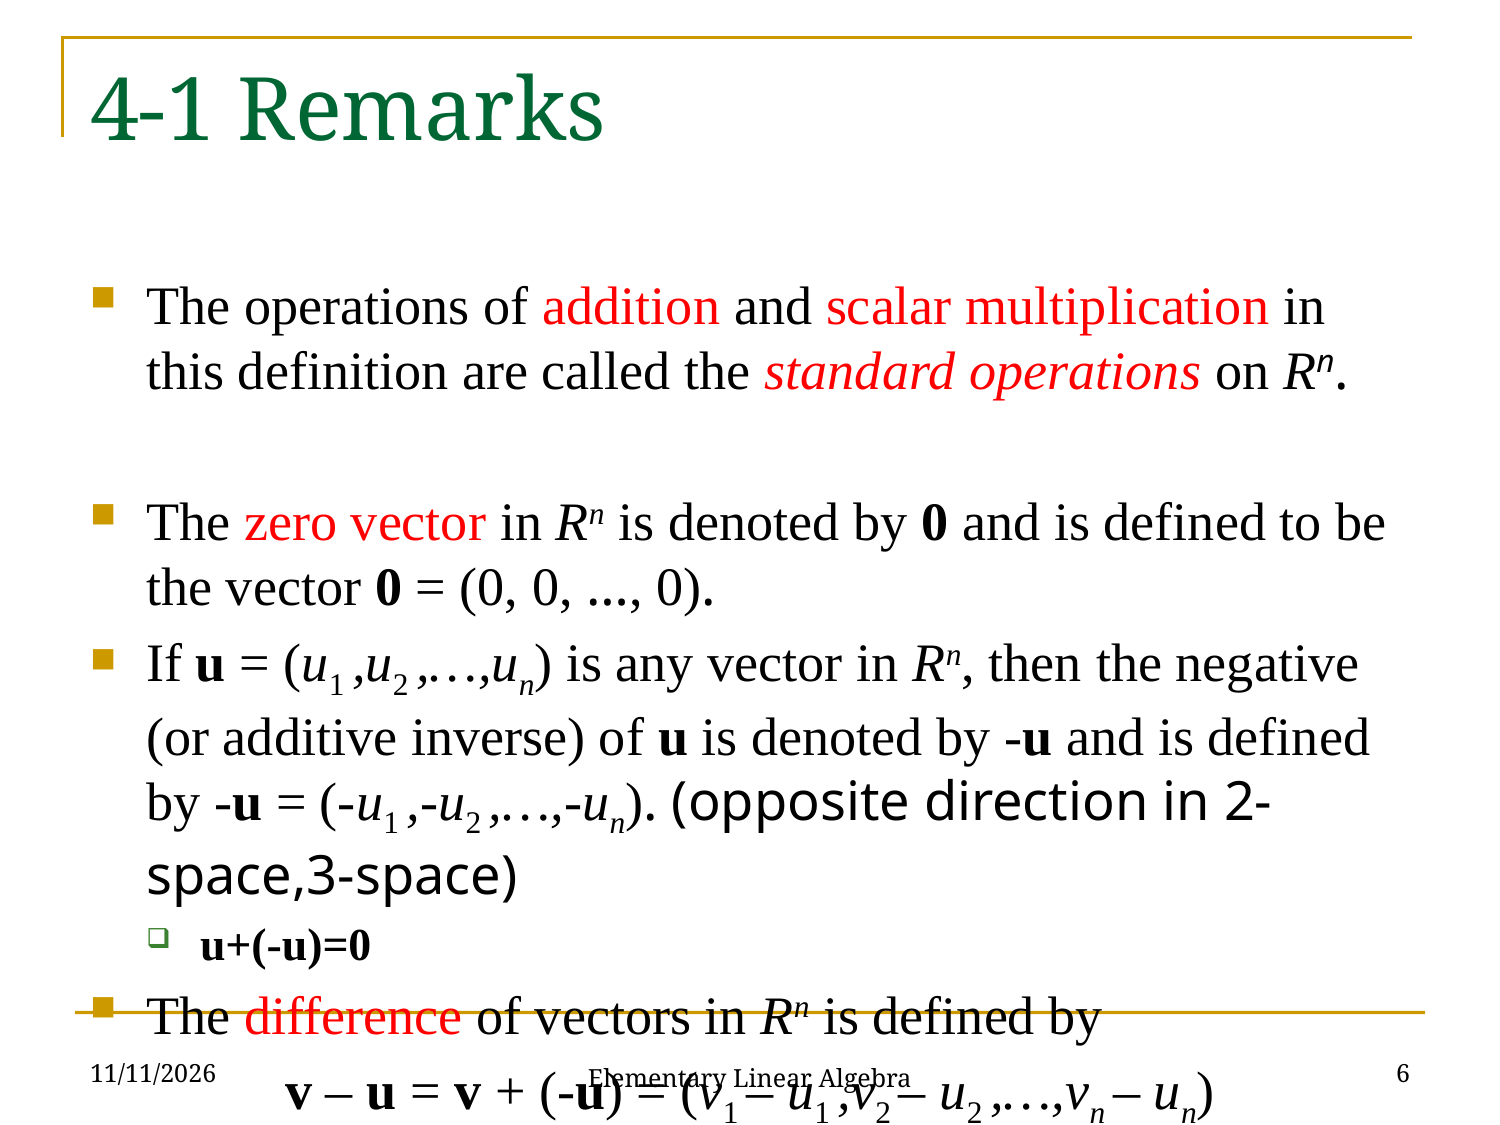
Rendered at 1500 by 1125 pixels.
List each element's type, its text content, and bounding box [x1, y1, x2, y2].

list The operations of addition and scalar multiplication in this definition are called the standard operations on Rn. The zero vector in Rn is denoted by 0 and is defined to be the vector 0 = (0, 0, …, 0). If u = (u1 ,u2 ,…,un) is any vector in Rn, then the negative (or additive inverse) of u is denoted by -u and is defined by -u = (-u1 ,-u2 ,…,-un). (opposite direction in 2-space,3-space) u+(-u)=0 The difference of vectors in Rn is defined by v – u = v + (-u) = (v1 – u1 ,v2 – u2 ,…,vn – un) [75, 262, 1425, 1006]
slide_number 6 [1074, 1023, 1426, 1100]
title 4-1 Remarks [75, 45, 1425, 233]
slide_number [74, 1023, 426, 1100]
footer Elementary Linear Algebra [512, 1024, 988, 1101]
